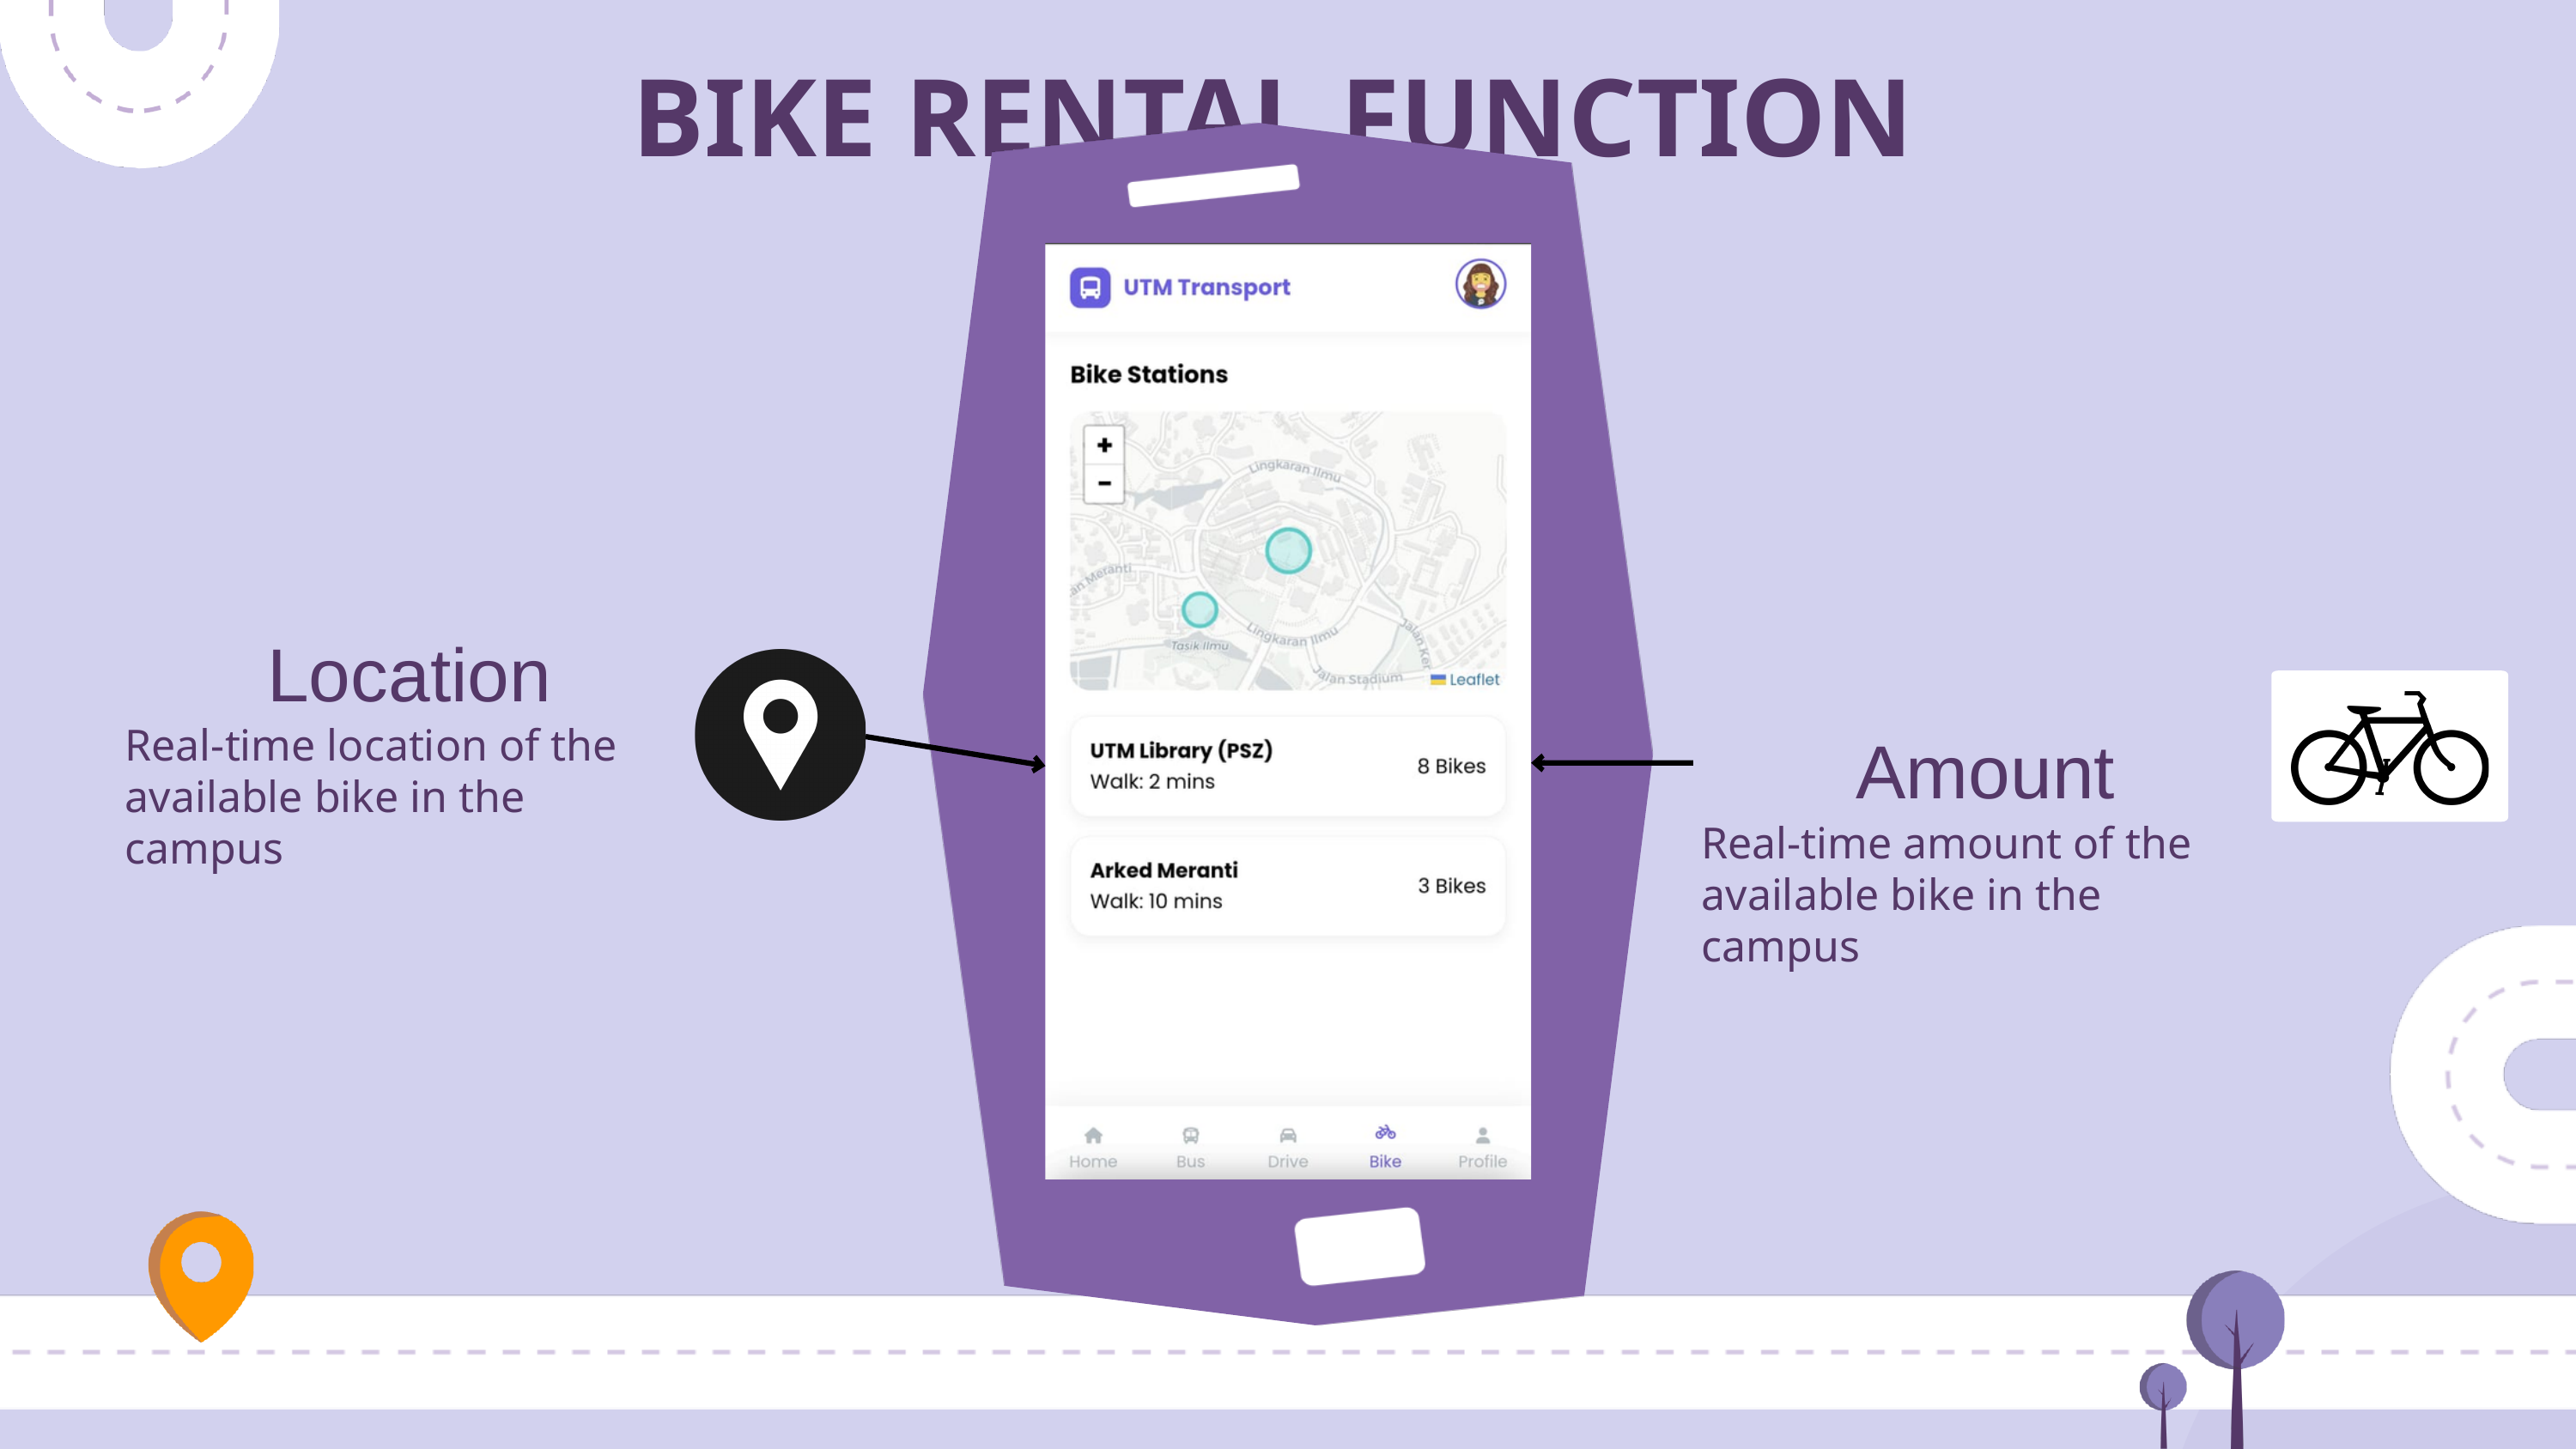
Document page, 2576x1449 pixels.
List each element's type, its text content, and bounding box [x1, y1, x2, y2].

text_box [1701, 725, 2272, 919]
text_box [2271, 670, 2509, 822]
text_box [2155, 1174, 2576, 1449]
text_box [125, 627, 696, 821]
text_box [1045, 243, 1532, 1179]
text_box [148, 1211, 254, 1343]
text_box [699, 649, 866, 821]
text_box [2139, 1270, 2151, 1449]
text_box [850, 745, 1652, 1359]
text_box [0, 0, 280, 704]
text_box [916, 89, 1726, 765]
text_box BIKE RENTAL FUNCTION [200, 48, 2346, 179]
text_box [0, 925, 2576, 1410]
